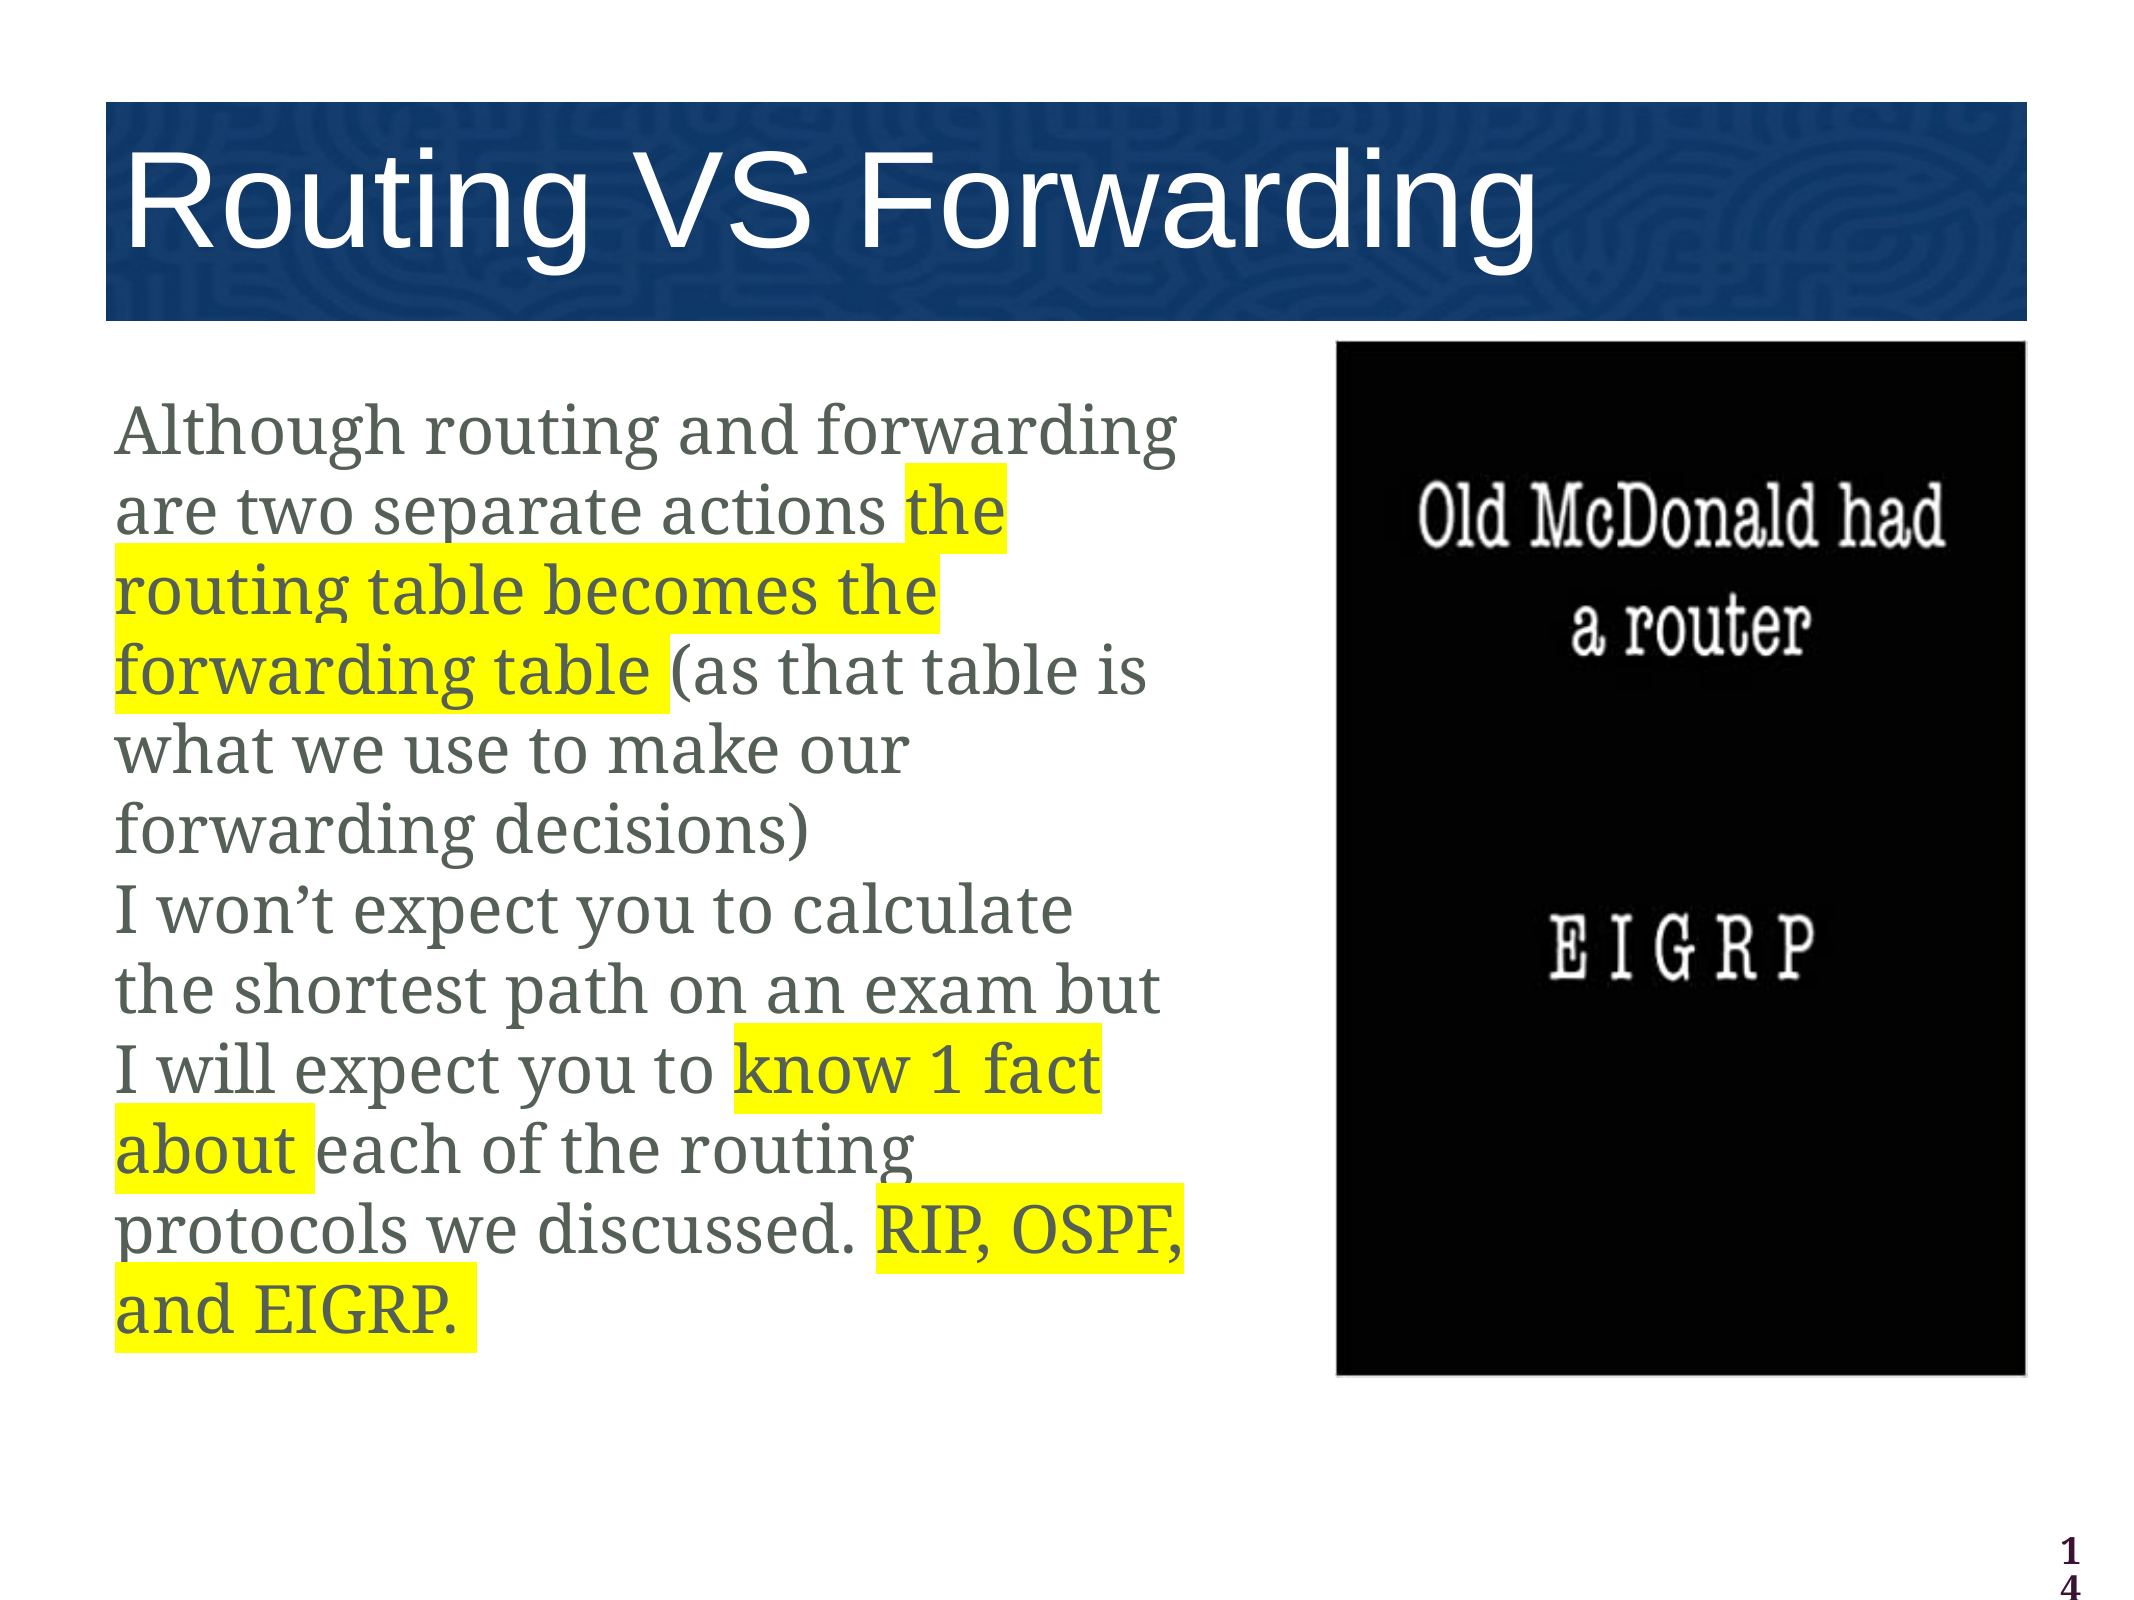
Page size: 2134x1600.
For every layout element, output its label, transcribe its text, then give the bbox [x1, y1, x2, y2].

text_box Although routing and forwarding are two separate actions the routing table becomes the forwarding table (as that table is what we use to make our forwarding decisions) [106, 379, 1200, 859]
text_box I won’t expect you to calculate the shortest path on an exam but I will expect you to know 1 fact about each of the routing protocols we discussed. RIP, OSPF, and EIGRP. [106, 859, 1200, 1356]
picture [1335, 340, 2028, 1378]
slide_number 14 [2049, 1521, 2105, 1585]
text_box Routing VS Forwarding [106, 102, 2027, 321]
